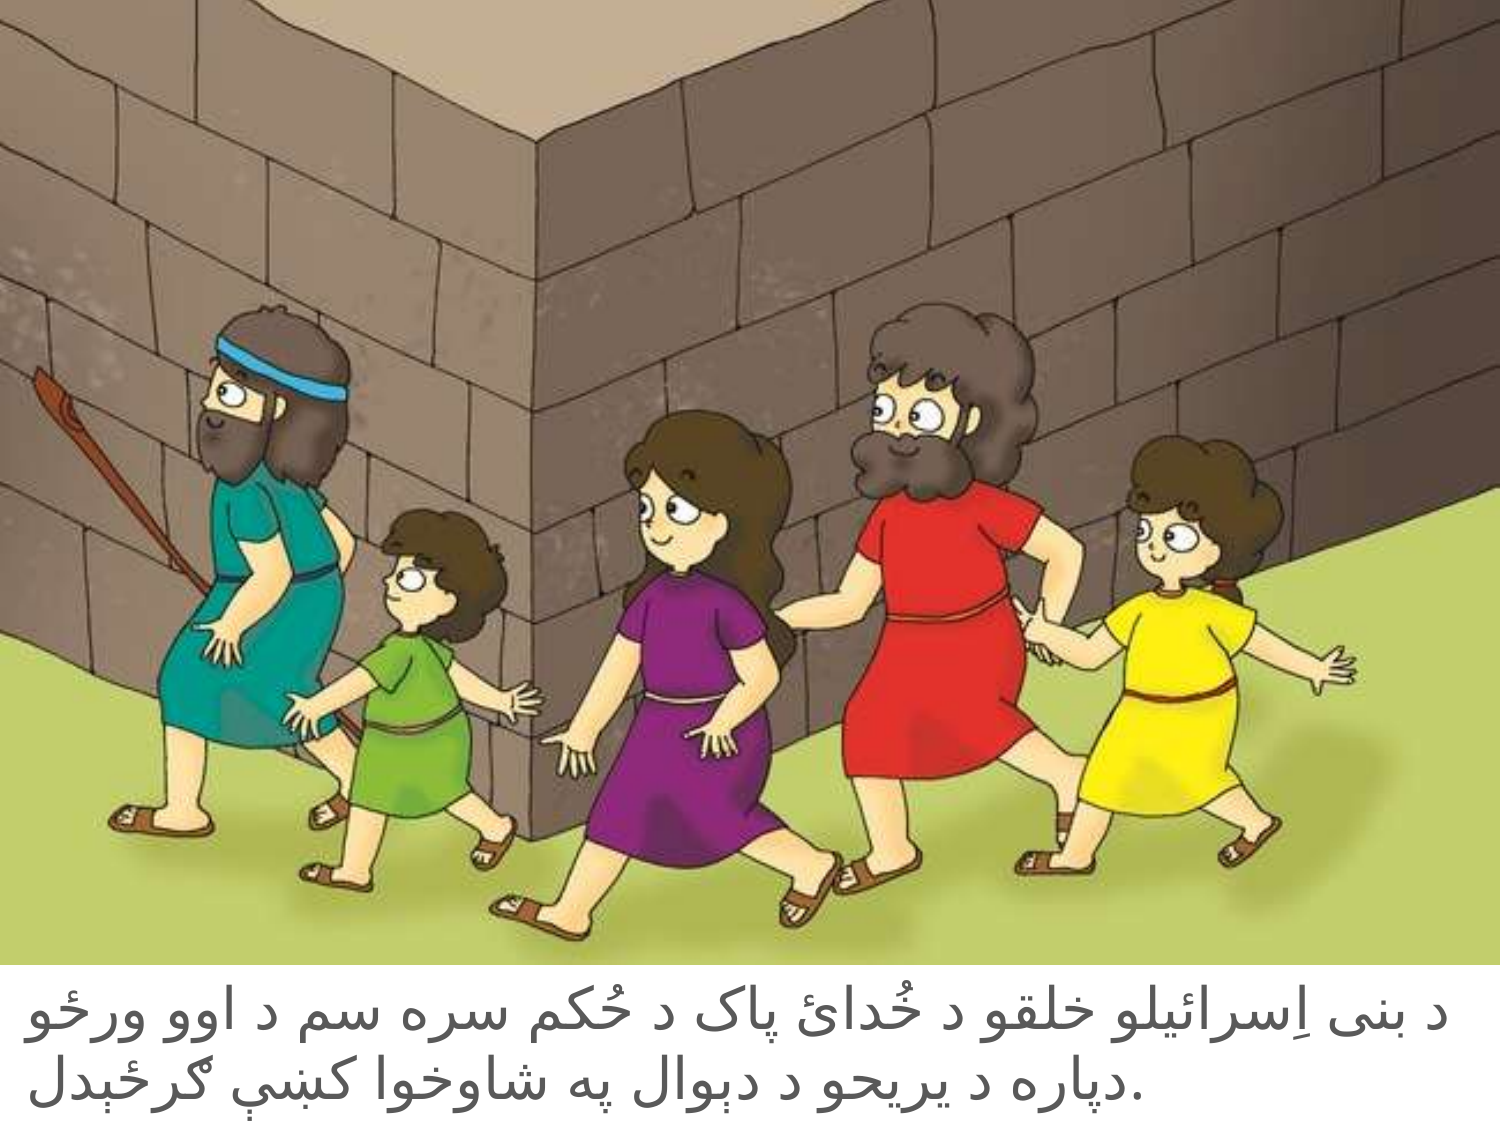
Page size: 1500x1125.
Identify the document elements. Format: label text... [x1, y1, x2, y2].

picture [0, 0, 1500, 965]
text_box د بنى اِسرائيلو خلقو د خُدائ پاک د حُکم سره سم د اوو ورځو دپاره د يريحو د دېوال په شاوخوا کښې ګرځېدل. [11, 973, 1498, 1119]
